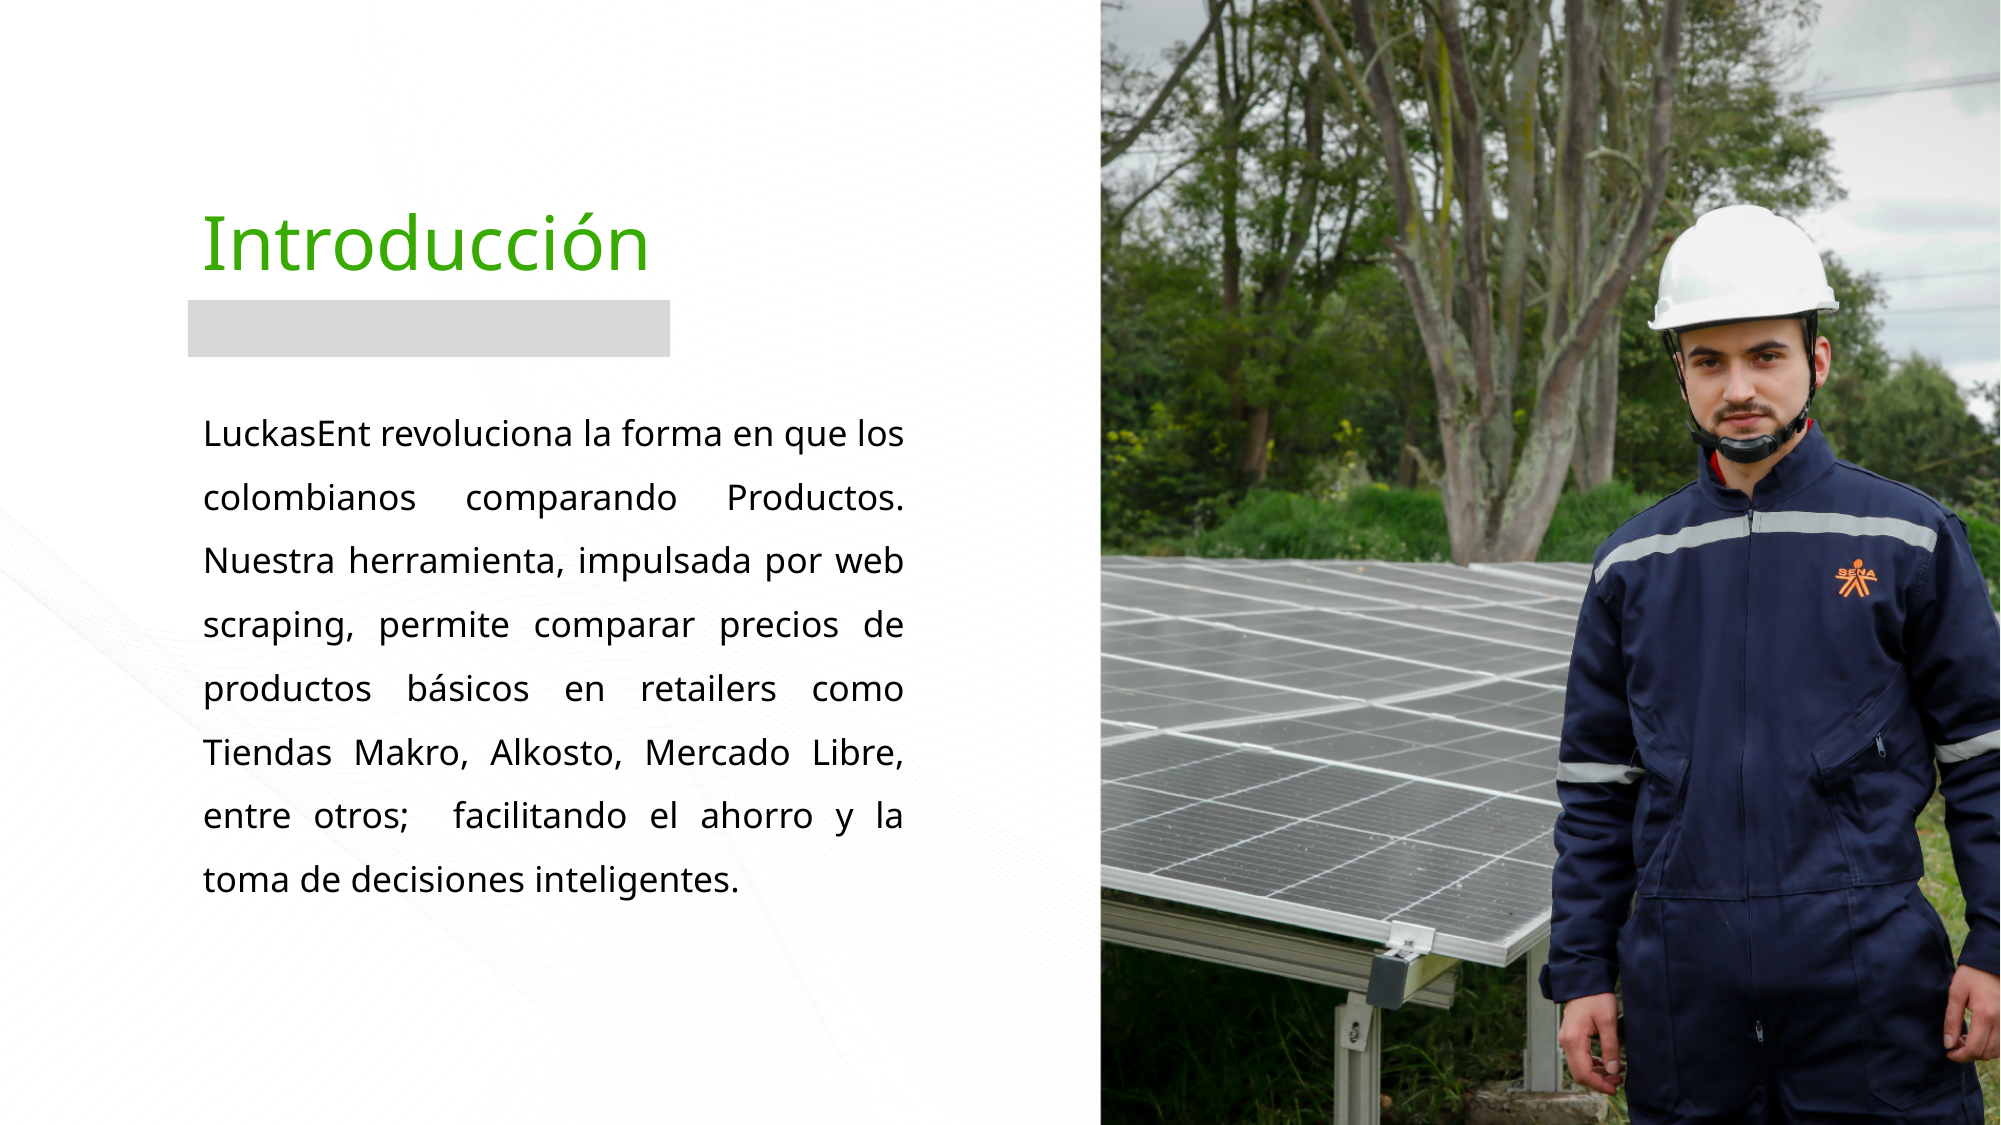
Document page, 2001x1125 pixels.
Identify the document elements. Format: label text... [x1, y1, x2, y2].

text_box LuckasEnt revoluciona la forma en que los colombianos comparando Productos. Nuestra herramienta, impulsada por web scraping, permite comparar precios de productos básicos en retailers como Tiendas Makro, Alkosto, Mercado Libre, entre otros; facilitando el ahorro y la toma de decisiones inteligentes. [187, 381, 703, 908]
text_box Introducción [187, 198, 703, 310]
picture [0, 0, 2001, 1125]
text_box [187, 310, 671, 357]
